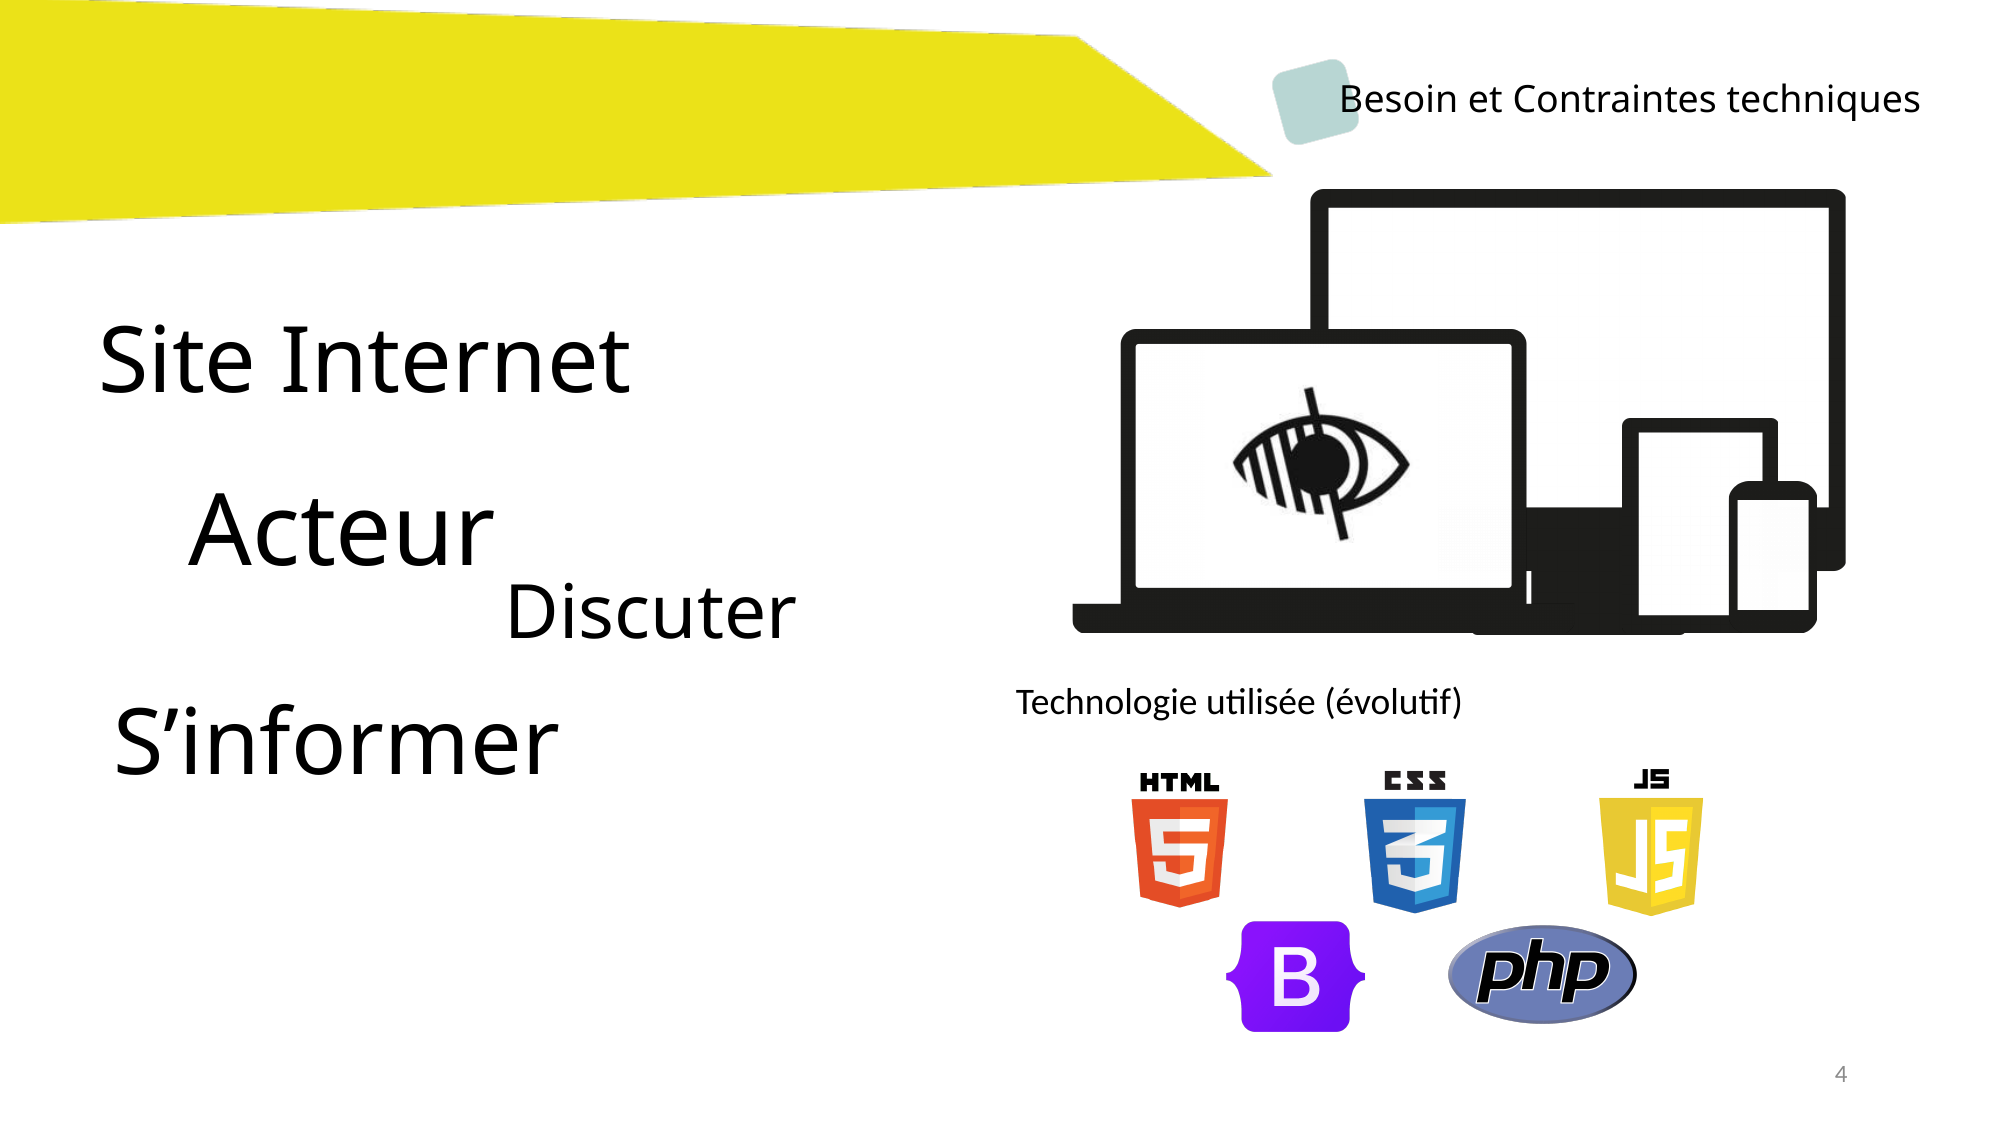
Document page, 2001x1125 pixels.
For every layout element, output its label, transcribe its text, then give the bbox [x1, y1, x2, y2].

picture [1572, 763, 1730, 922]
text_box Technologie utilisée (évolutif) [1000, 669, 1479, 730]
picture [1100, 758, 1638, 1072]
picture [1072, 189, 1846, 635]
text_box S’informer [98, 675, 618, 801]
text_box Acteur [173, 457, 511, 593]
picture [0, 0, 1359, 224]
text_box Site Internet [83, 293, 777, 419]
text_box Besoin et Contraintes techniques [1359, 67, 1937, 128]
text_box Discuter [490, 555, 845, 661]
slide_number 4 [1412, 1042, 1863, 1103]
